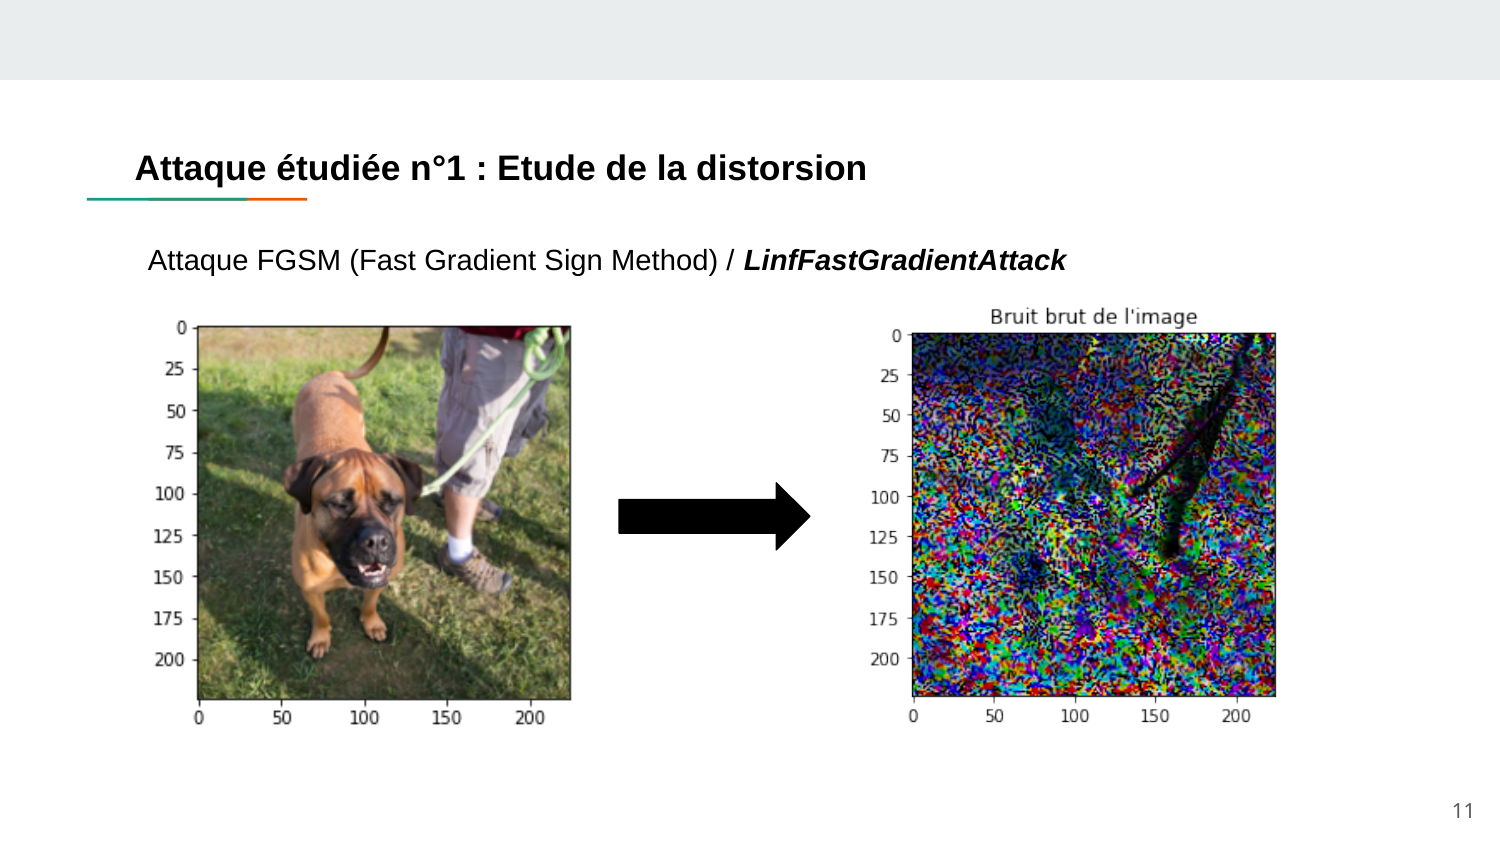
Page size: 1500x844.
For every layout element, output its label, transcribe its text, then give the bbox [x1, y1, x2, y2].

title Attaque étudiée n°1 : Etude de la distorsion [119, 108, 1487, 197]
picture [857, 296, 1285, 736]
title Attaque FGSM (Fast Gradient Sign Method) / LinfFastGradientAttack [132, 209, 1372, 297]
text_box [619, 482, 810, 550]
slide_number ‹#› [1400, 779, 1491, 844]
picture [140, 309, 581, 740]
